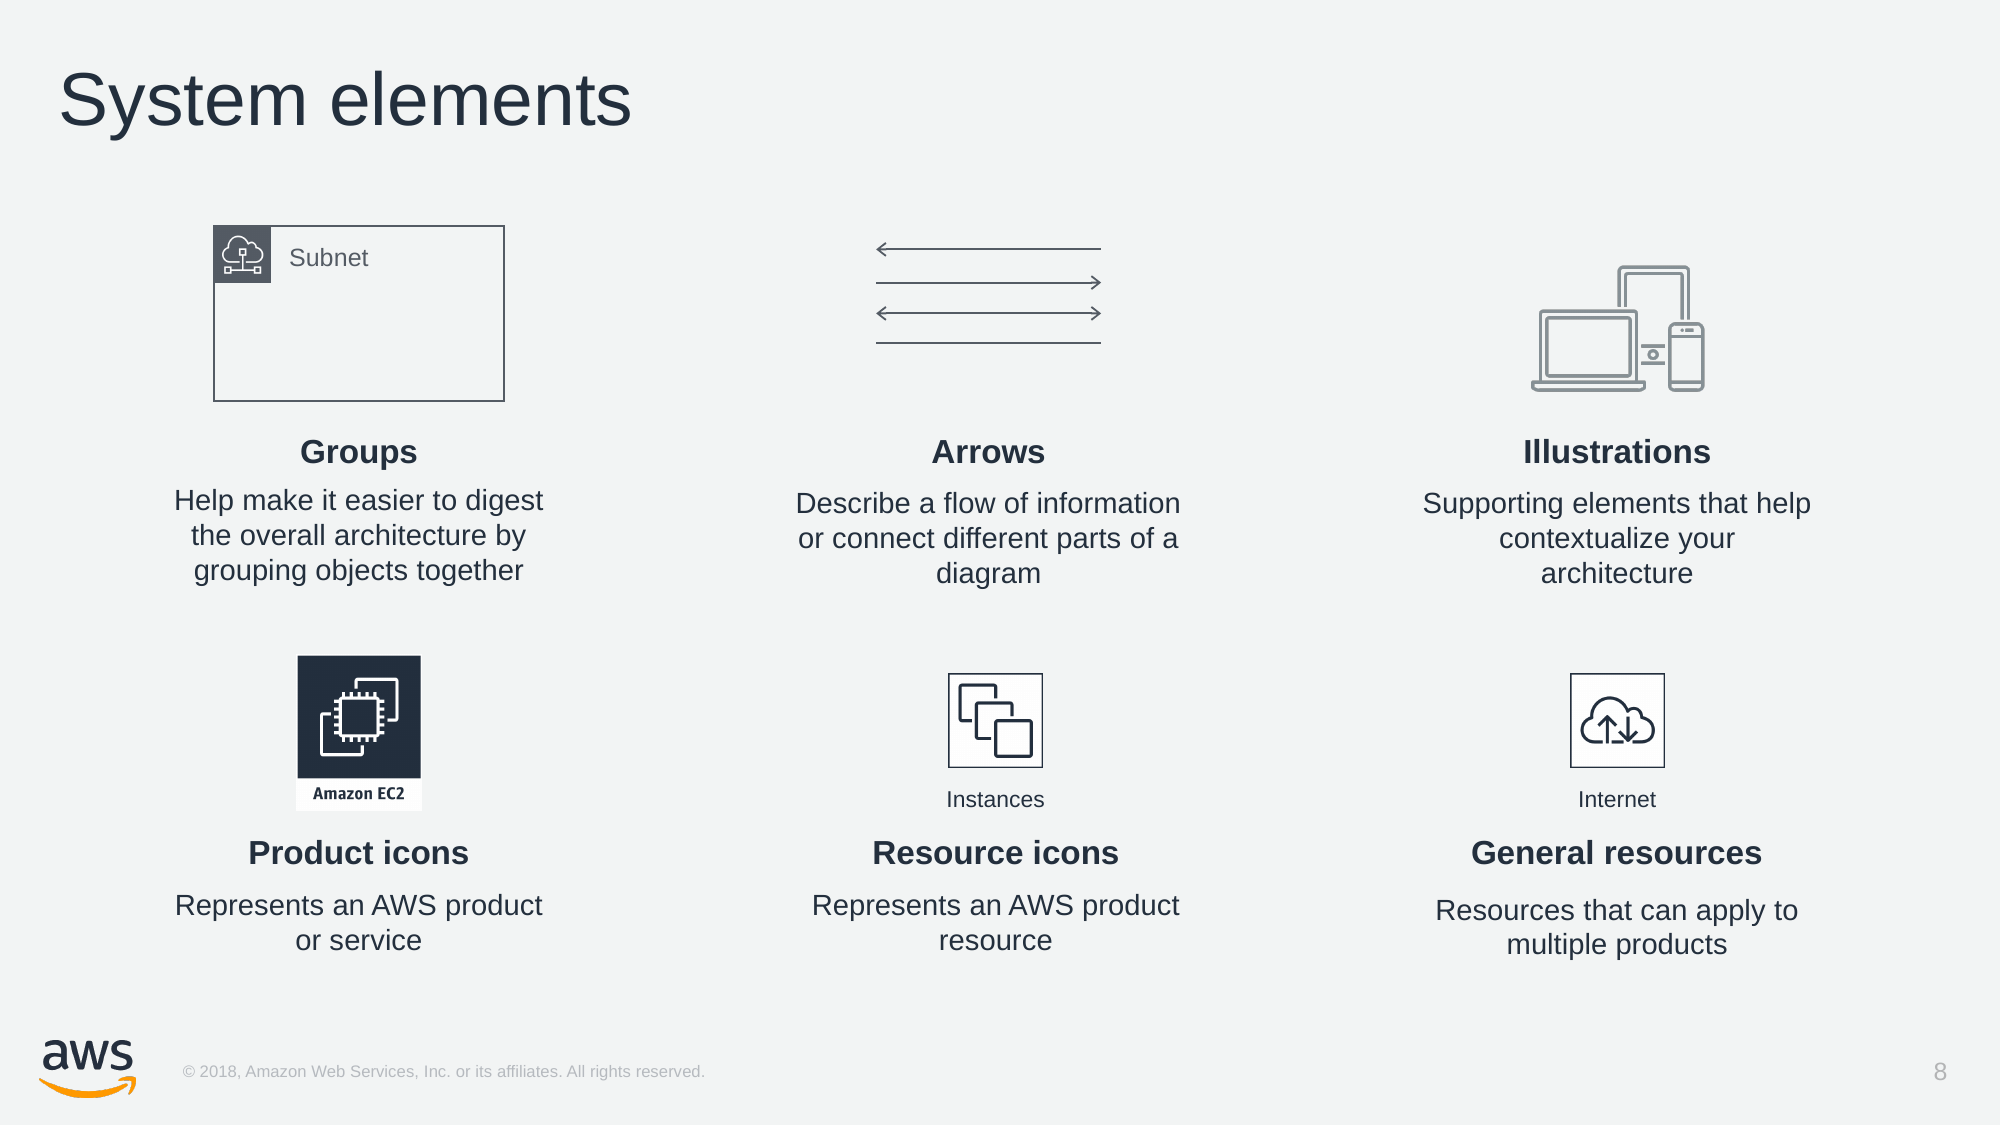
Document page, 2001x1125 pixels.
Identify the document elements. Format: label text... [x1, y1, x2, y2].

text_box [148, 422, 570, 596]
picture [39, 1040, 136, 1098]
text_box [907, 673, 1084, 820]
picture [1523, 234, 1712, 423]
picture [296, 654, 422, 811]
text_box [777, 422, 1200, 599]
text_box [148, 824, 570, 965]
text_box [214, 226, 504, 402]
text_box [876, 249, 1102, 344]
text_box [1529, 673, 1706, 820]
slide_number 8 [1512, 1040, 1963, 1101]
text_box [785, 824, 1207, 965]
title System elements [43, 52, 1963, 150]
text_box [1406, 824, 1829, 970]
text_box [1406, 422, 1829, 599]
